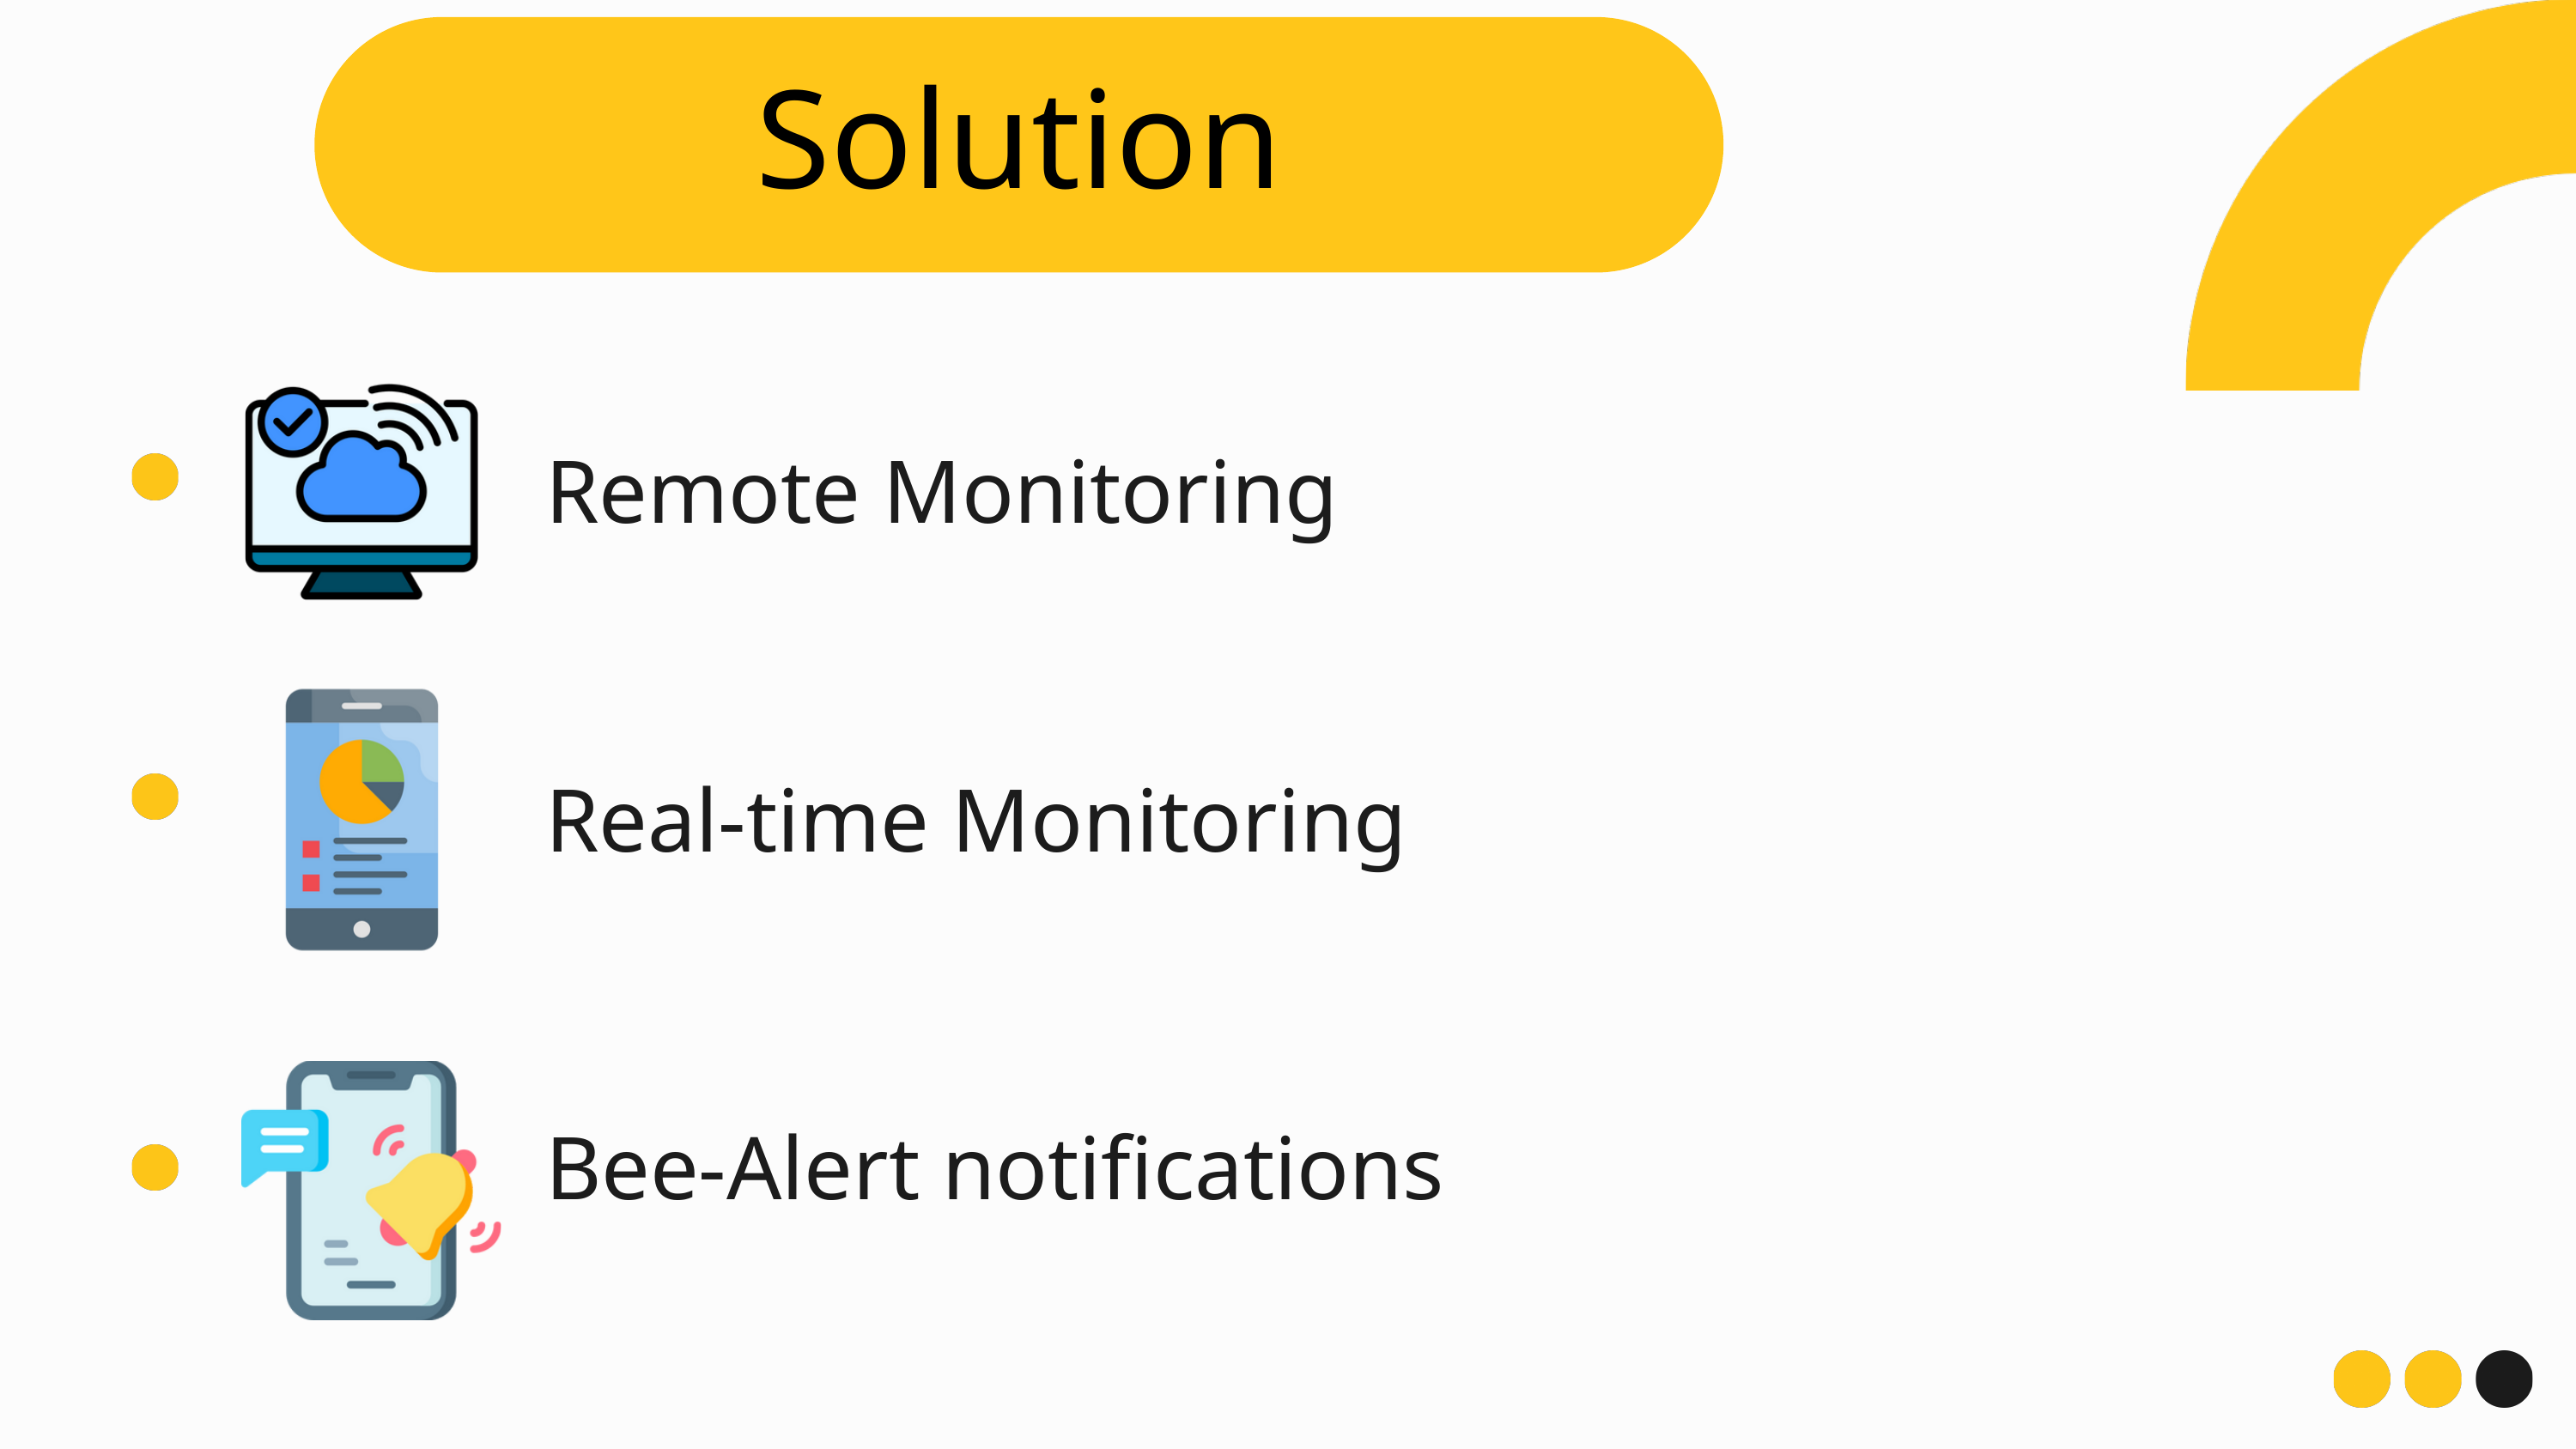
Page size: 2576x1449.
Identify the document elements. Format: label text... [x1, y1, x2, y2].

text_box [245, 375, 478, 609]
text_box Bee-Alert notifications [544, 1095, 2576, 1217]
text_box [131, 773, 179, 821]
text_box Real-time Monitoring [544, 748, 2576, 870]
text_box [131, 1144, 179, 1191]
text_box [241, 1061, 501, 1321]
text_box [131, 453, 179, 500]
text_box [2185, 0, 2576, 391]
text_box Remote Monitoring [544, 420, 2576, 542]
text_box [2333, 1350, 2391, 1408]
text_box [2404, 1350, 2462, 1408]
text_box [313, 16, 1724, 273]
text_box [222, 681, 501, 960]
text_box [2476, 1350, 2533, 1408]
